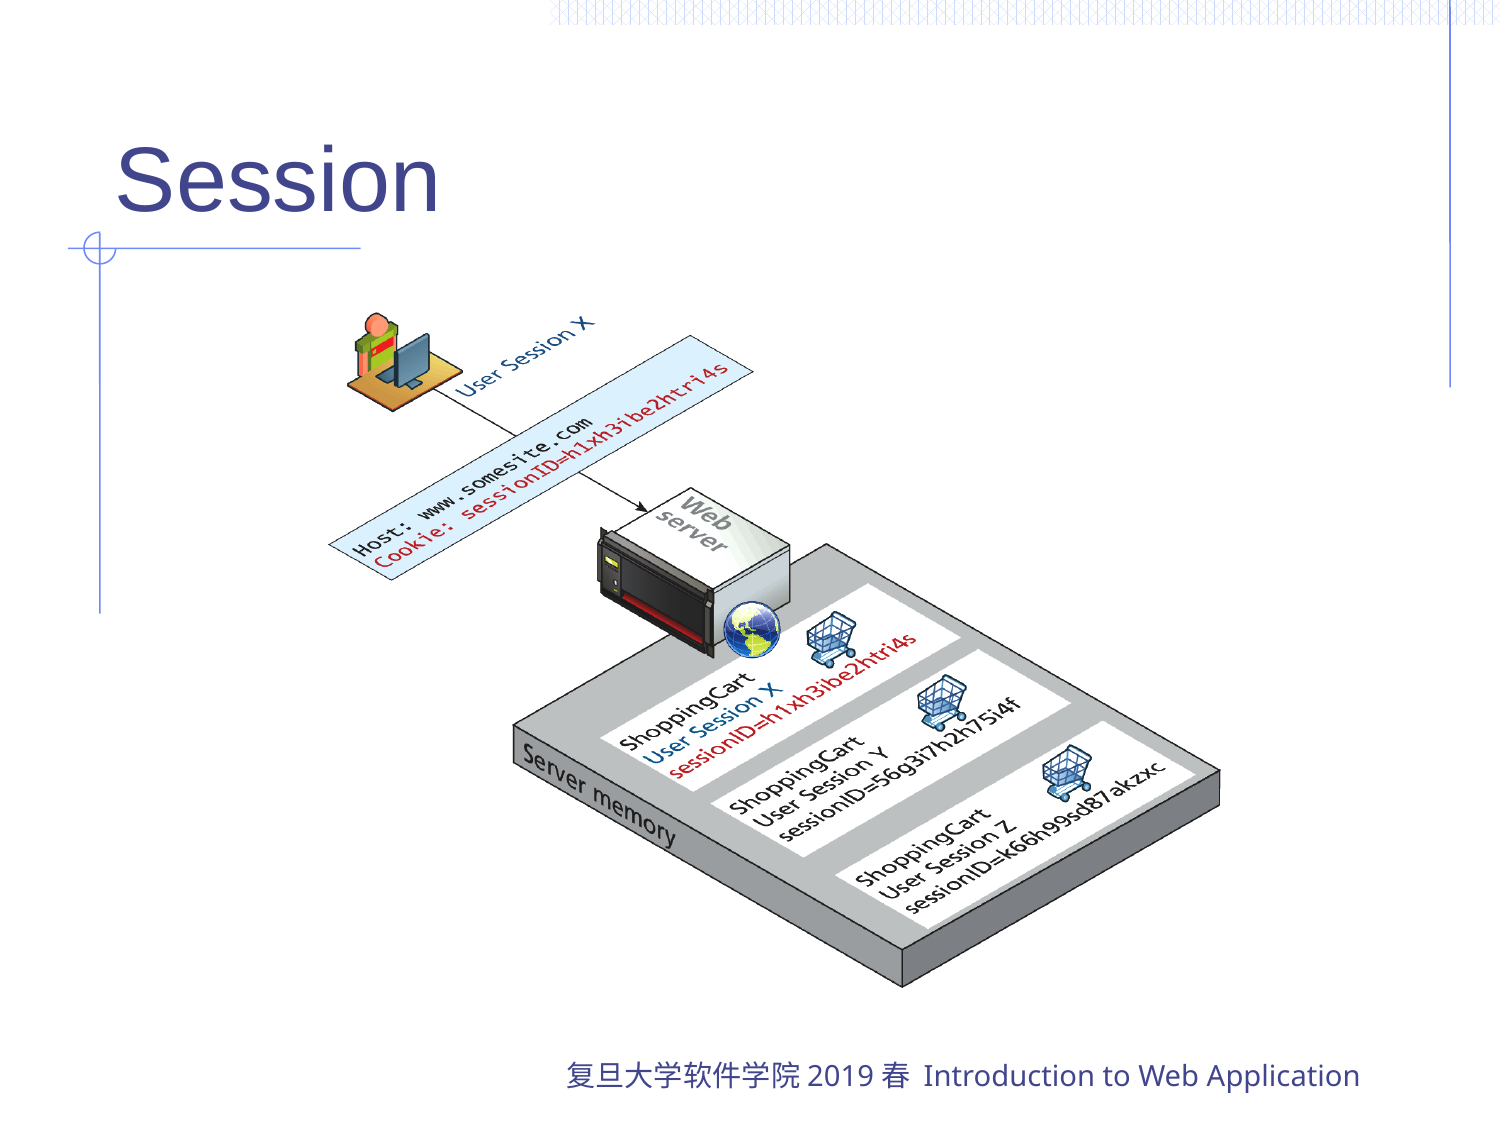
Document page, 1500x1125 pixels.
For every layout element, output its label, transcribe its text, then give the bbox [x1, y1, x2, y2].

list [327, 312, 1223, 988]
title Session [99, 50, 1375, 238]
